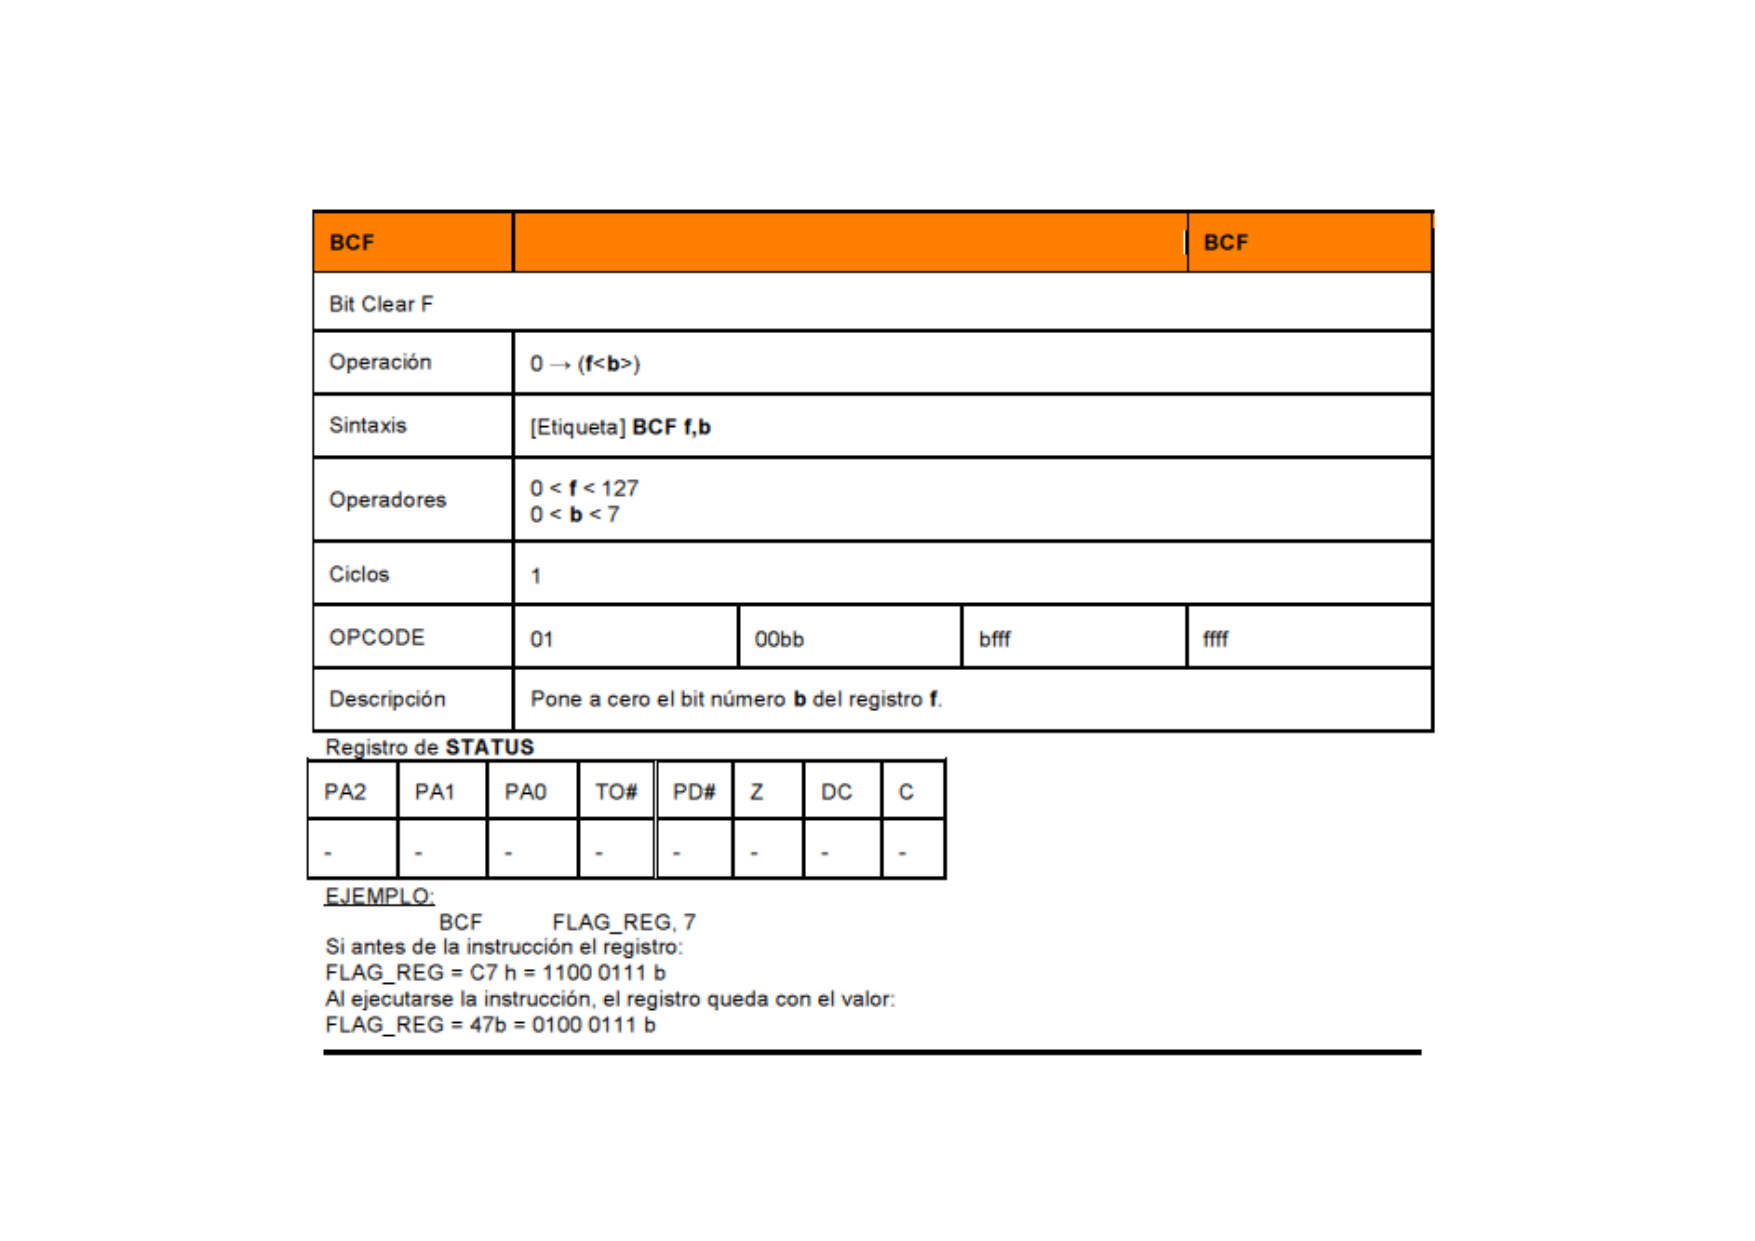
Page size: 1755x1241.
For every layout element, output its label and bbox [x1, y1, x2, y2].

picture [296, 197, 1464, 1063]
